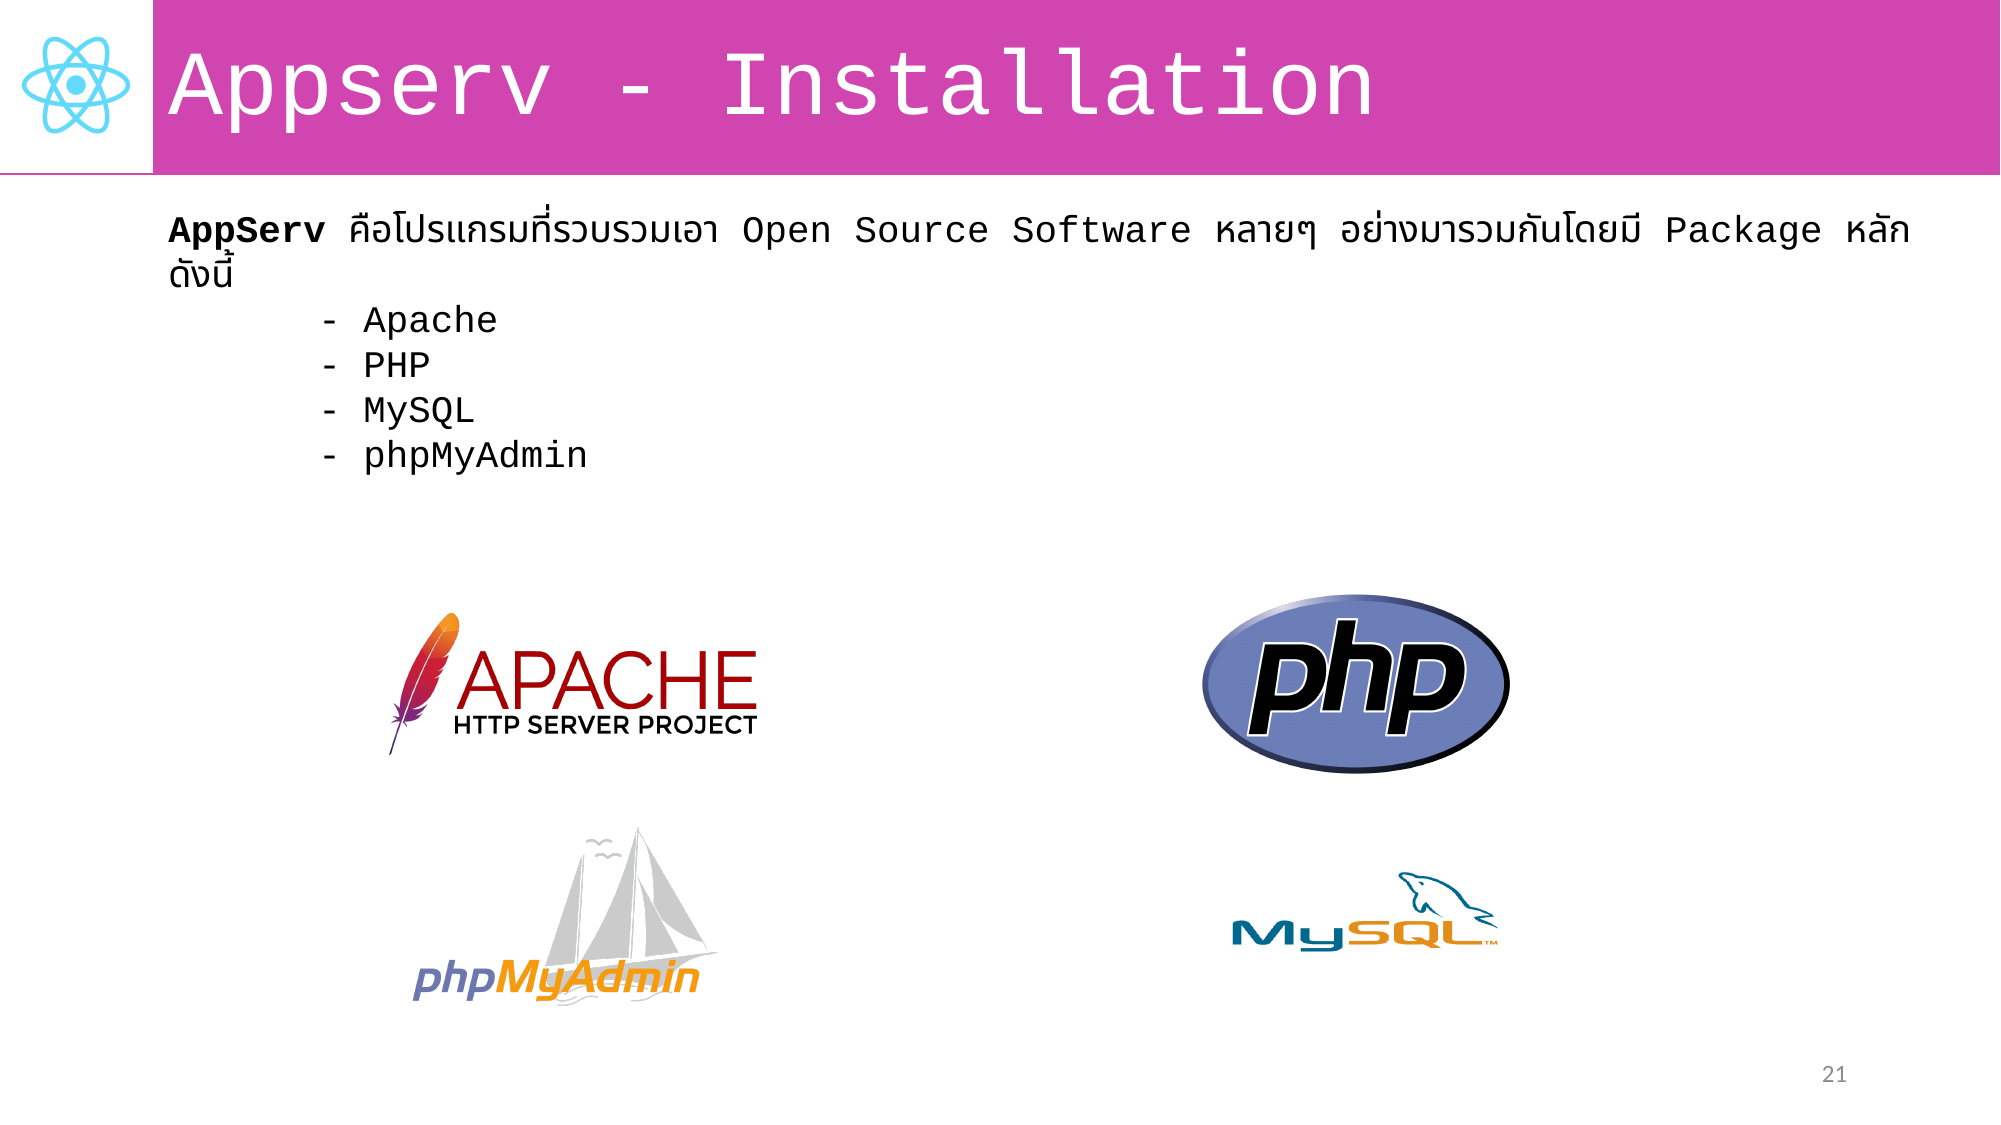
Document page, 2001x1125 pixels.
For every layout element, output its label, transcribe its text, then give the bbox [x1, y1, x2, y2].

picture [14, 25, 138, 149]
text_box AppServ คือโปรแกรมที่รวบรวมเอา Open Source Software หลายๆ อย่างมารวมกันโดยมี Package หลักดังนี้ - Apache - PHP - MySQL - phpMyAdmin [153, 197, 1938, 483]
picture [1200, 593, 1512, 775]
slide_number 21 [1412, 1042, 1863, 1103]
picture [389, 613, 758, 755]
text_box Appserv - Installation [153, 0, 2000, 173]
picture [389, 824, 741, 1009]
picture [1216, 831, 1513, 1002]
